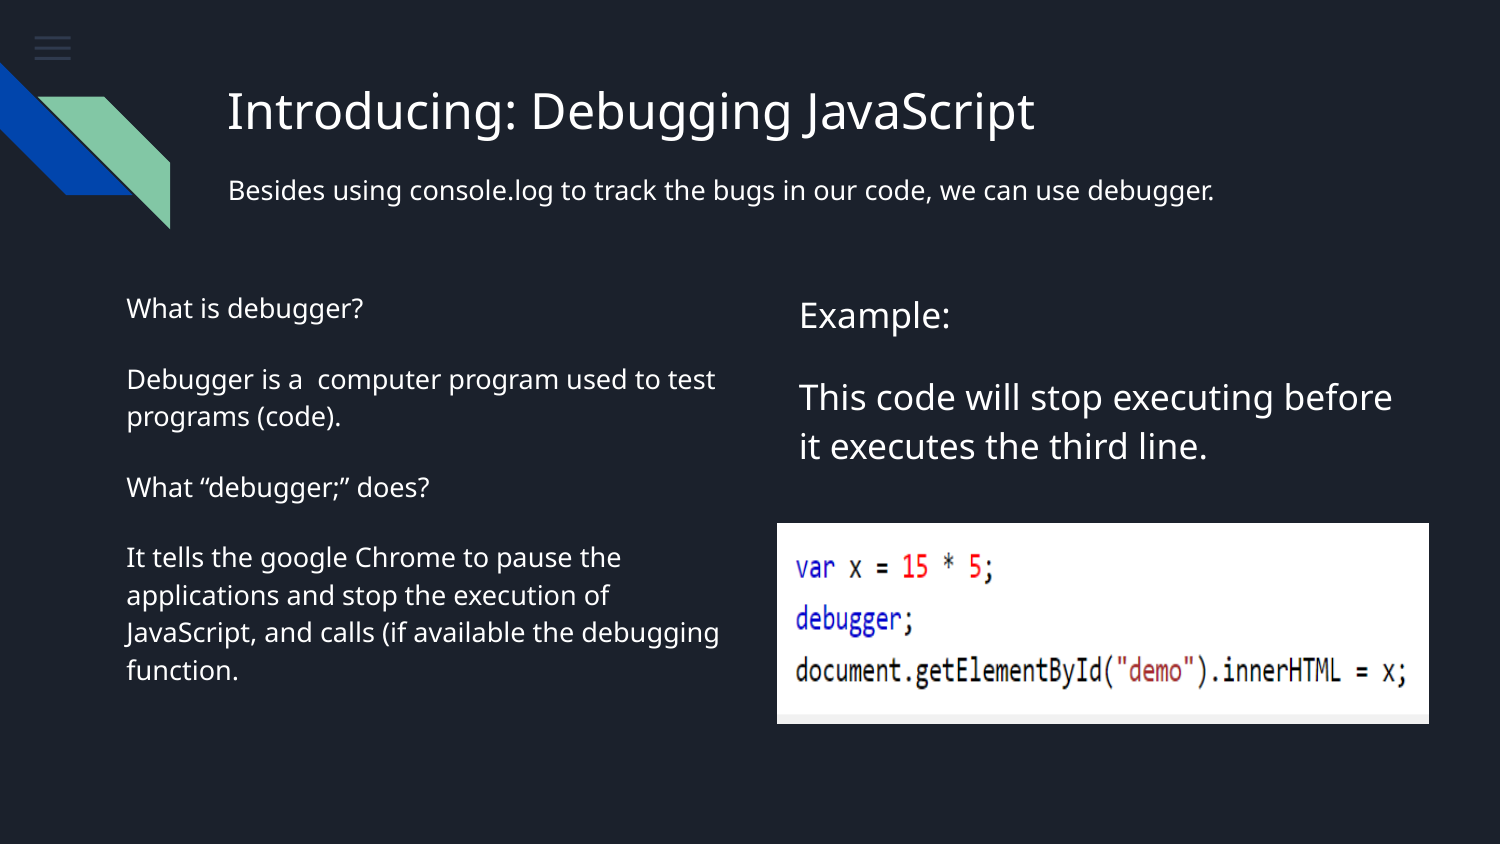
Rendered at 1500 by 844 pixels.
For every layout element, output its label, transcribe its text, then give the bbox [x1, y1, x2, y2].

list Example: This code will stop executing before it executes the third line. [783, 271, 1423, 483]
subtitle Besides using console.log to track the bugs in our code, we can use debugger. [212, 153, 1321, 226]
picture [777, 523, 1429, 725]
list What is debugger? Debugger is a computer program used to test programs (code). What “debugger;” does? It tells the google Chrome to pause the applications and stop the execution of JavaScript, and calls (if available the debugging function. [111, 271, 751, 724]
title Introducing: Debugging JavaScript [212, 64, 1368, 154]
